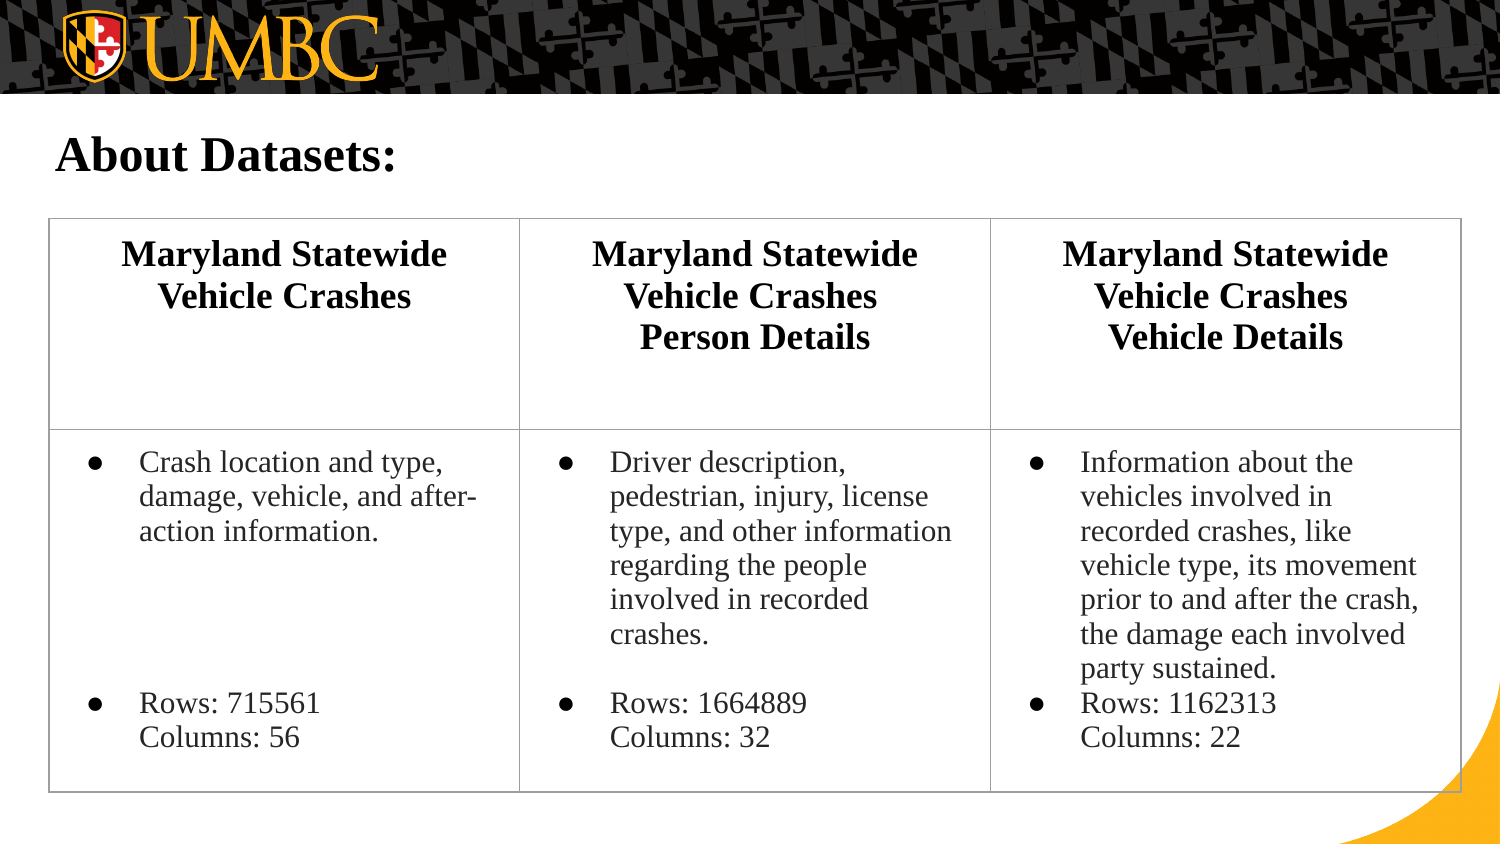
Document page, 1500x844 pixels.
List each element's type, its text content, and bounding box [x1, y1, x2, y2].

table_cell Information about the vehicles involved in recorded crashes, like vehicle type, its movement prior to and after the crash, the damage each involved party sustained. Rows: 1162313 Columns: 22 [991, 430, 1460, 791]
title About Datasets: [39, 106, 1438, 201]
table_header Maryland Statewide Vehicle Crashes [50, 219, 519, 429]
table_header Maryland Statewide Vehicle Crashes Person Details [520, 219, 990, 429]
table_header Maryland Statewide Vehicle Crashes Vehicle Details [991, 219, 1460, 429]
picture [0, 0, 1500, 94]
picture [1338, 679, 1500, 844]
table_cell Crash location and type, damage, vehicle, and after-action information. Rows: 715561 Columns: 56 [50, 430, 519, 791]
table_cell Driver description, pedestrian, injury, license type, and other information regarding the people involved in recorded crashes. Rows: 1664889 Columns: 32 [520, 430, 990, 791]
